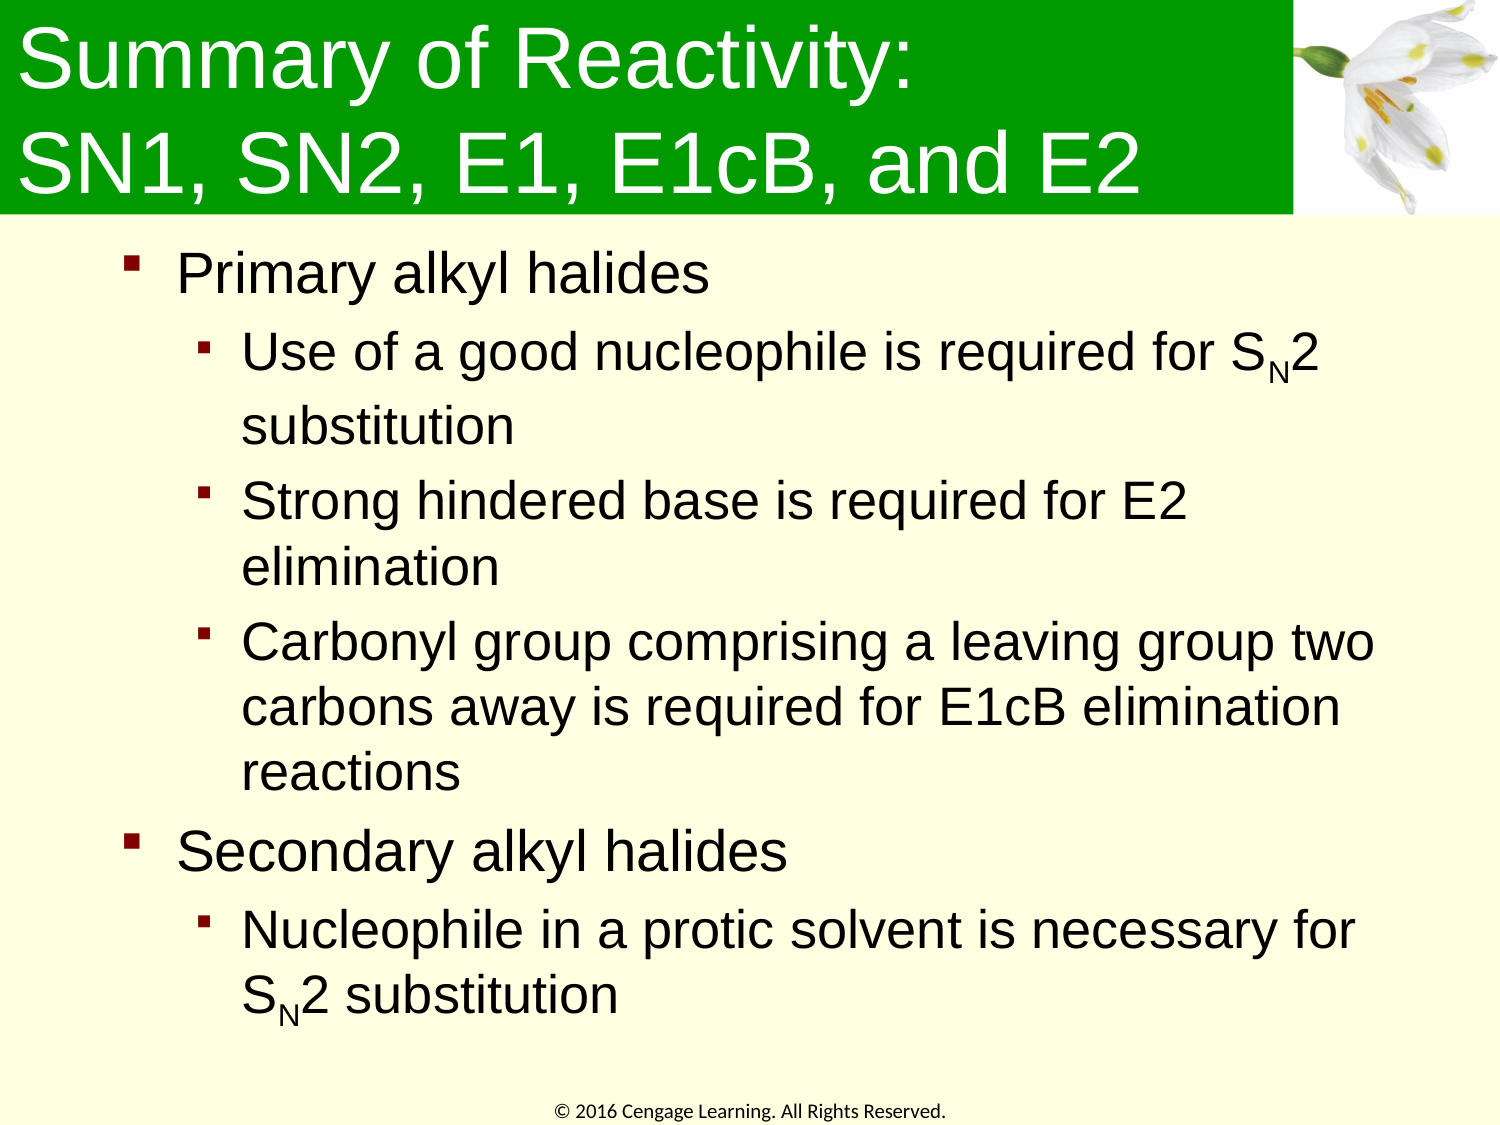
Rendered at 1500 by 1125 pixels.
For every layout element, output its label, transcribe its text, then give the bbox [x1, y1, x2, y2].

picture [1293, 0, 1500, 215]
list Primary alkyl halides Use of a good nucleophile is required for SN2 substitution Strong hindered base is required for E2 elimination Carbonyl group comprising a leaving group two carbons away is required for E1cB elimination reactions Secondary alkyl halides Nucleophile in a protic solvent is necessary for SN2 substitution [103, 227, 1450, 1065]
title Summary of Reactivity: SN1, SN2, E1, E1cB, and E2 [0, 0, 1288, 213]
